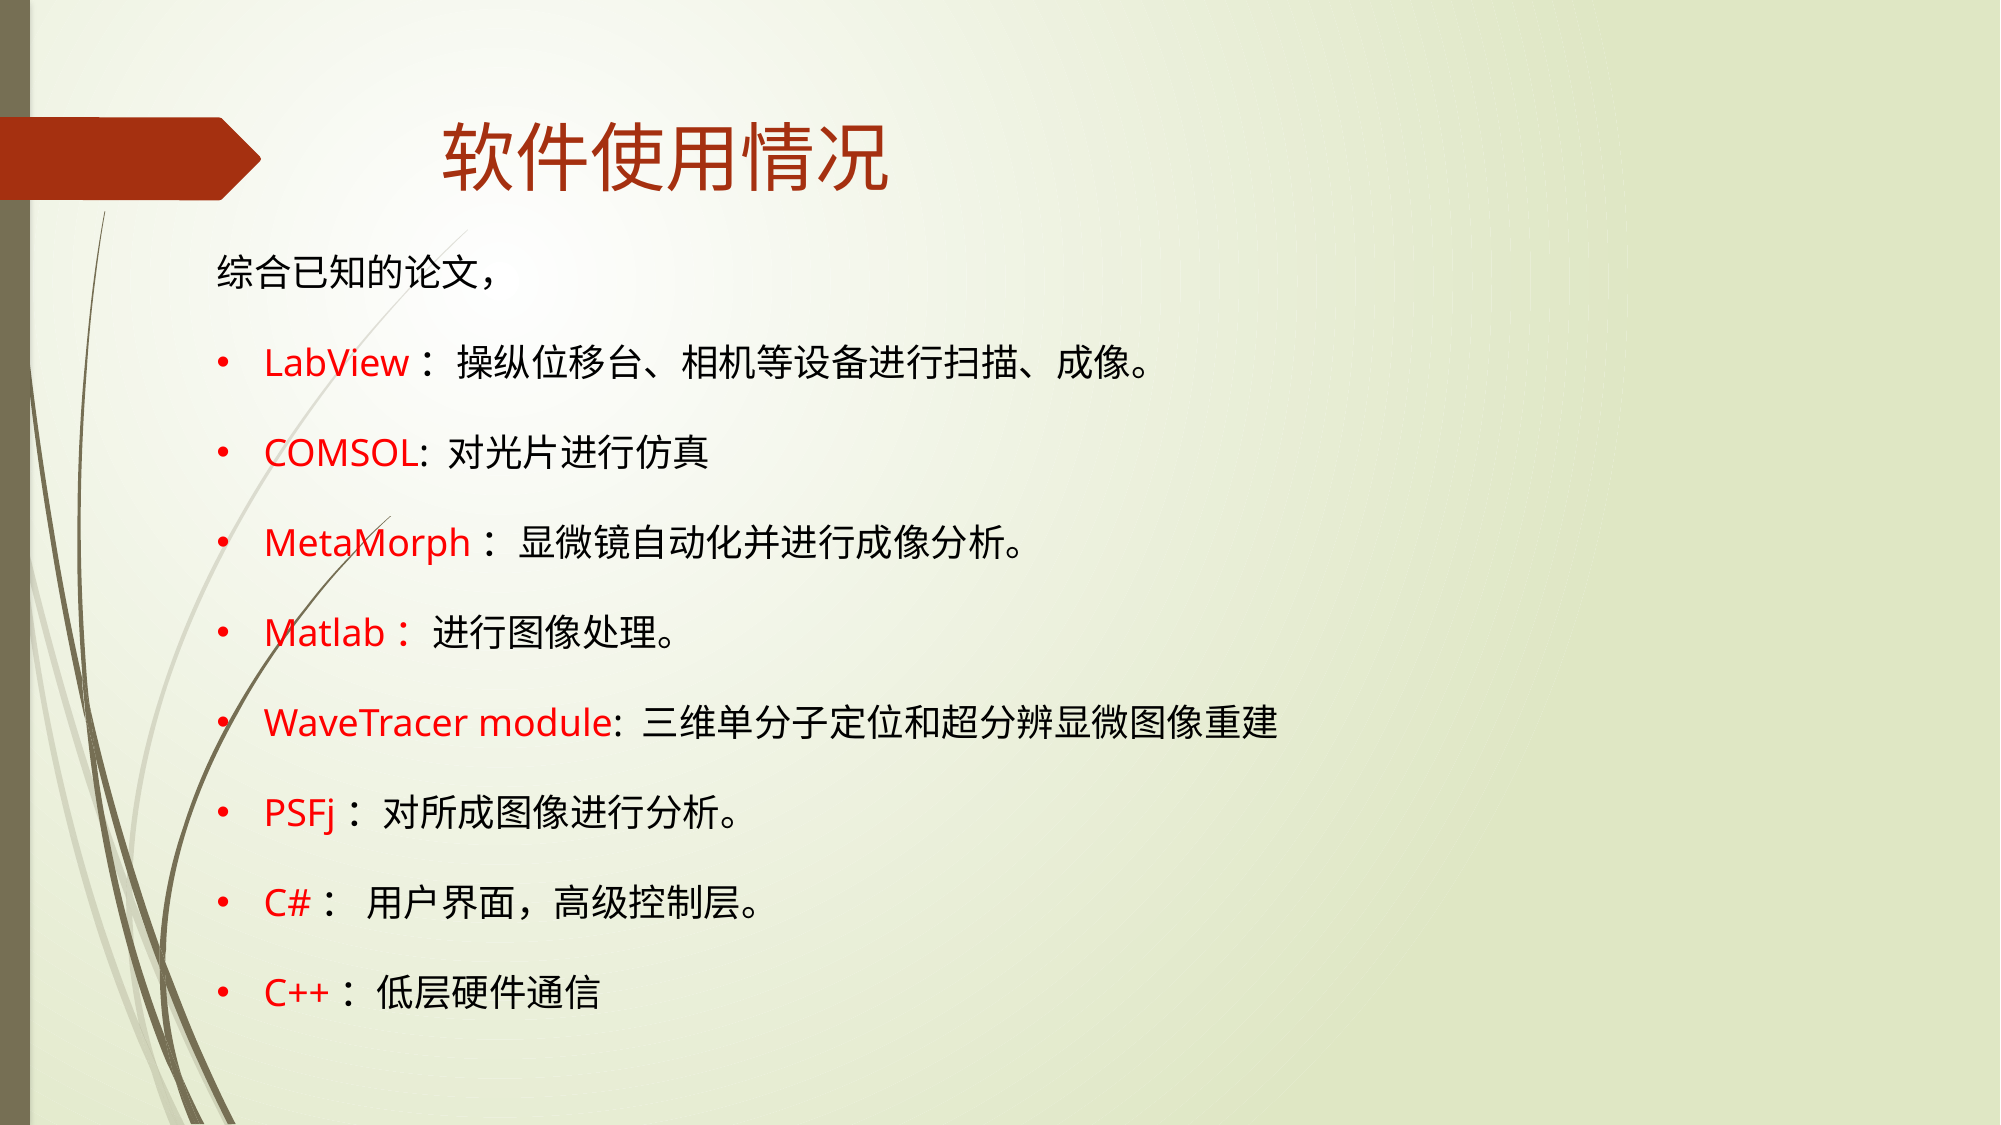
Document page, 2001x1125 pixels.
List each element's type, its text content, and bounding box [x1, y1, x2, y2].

text_box 综合已知的论文， LabView：操纵位移台、相机等设备进行扫描、成像。 COMSOL: 对光片进行仿真 MetaMorph：显微镜自动化并进行成像分析。 Matlab：进行图像处理。 WaveTracer module: 三维单分子定位和超分辨显微图像重建 PSFj：对所成图像进行分析。 C#： 用户界面，高级控制层。 C++：低层硬件通信 [201, 242, 1909, 1067]
title 软件使用情况 [425, 102, 1888, 227]
